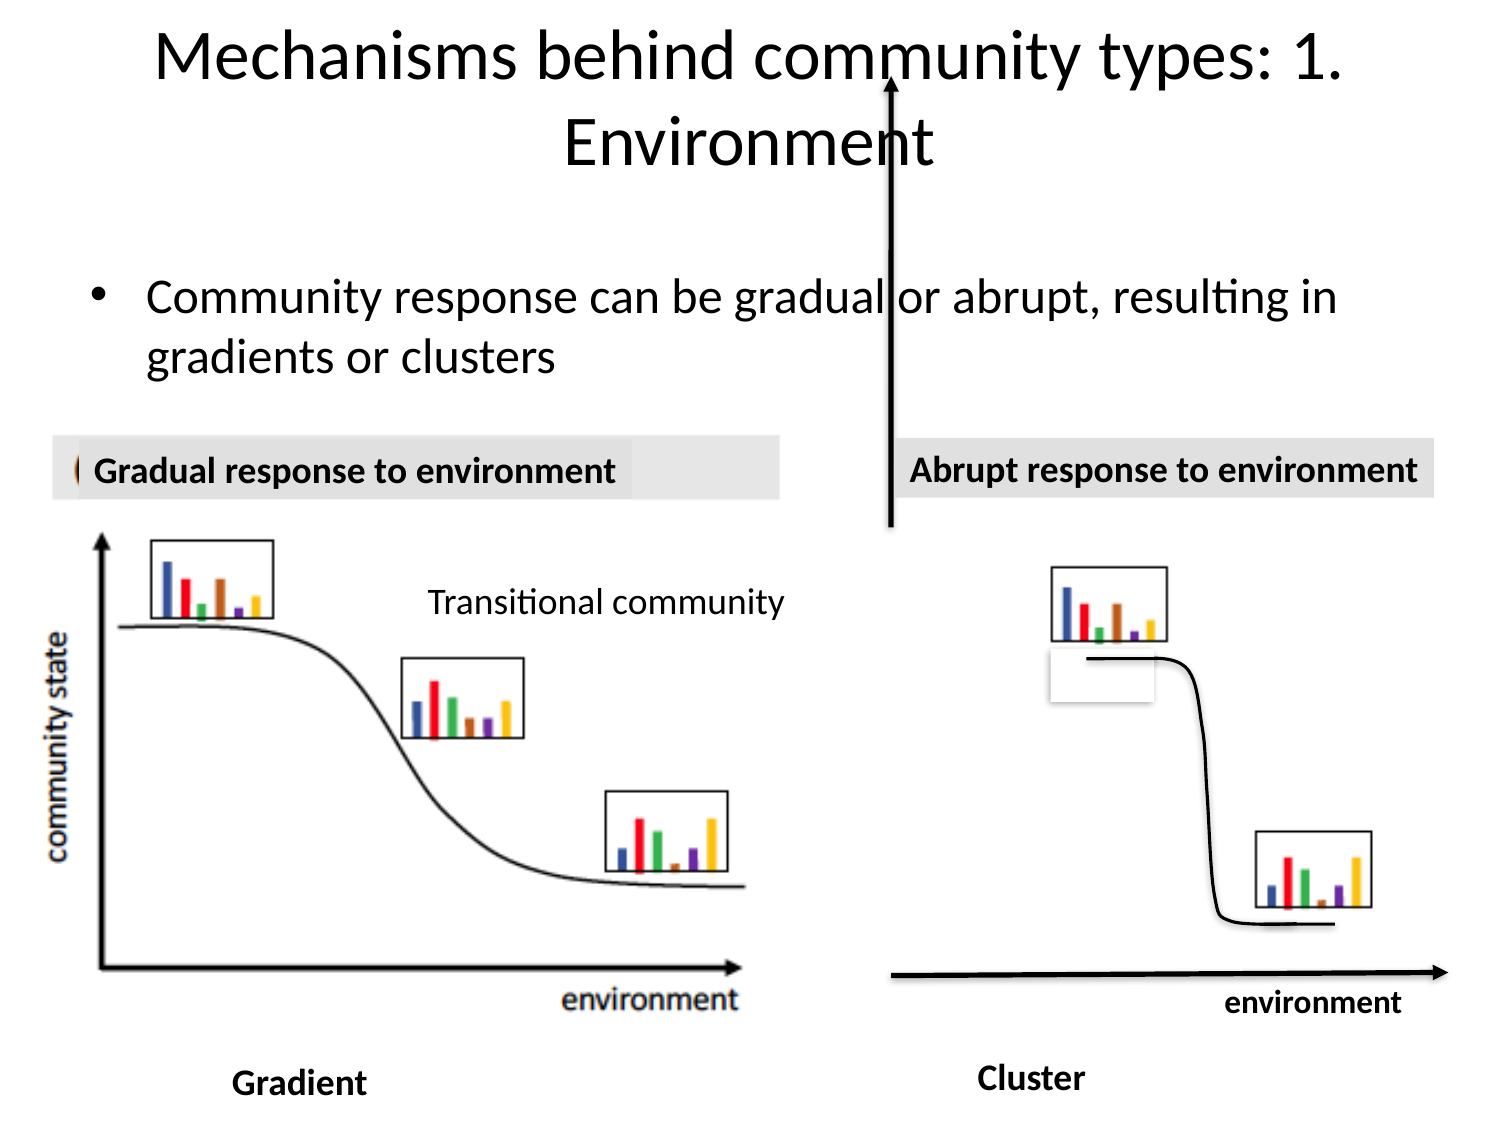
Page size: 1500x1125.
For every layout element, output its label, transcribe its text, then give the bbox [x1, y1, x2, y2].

text_box [1263, 921, 1335, 927]
text_box Cluster [963, 1045, 1101, 1106]
text_box Community response can be gradual or abrupt, resulting in gradients or clusters [75, 255, 1425, 441]
text_box Abrupt response to environment [894, 437, 1434, 498]
text_box [891, 966, 1449, 979]
text_box [1050, 654, 1155, 703]
text_box [1158, 656, 1261, 927]
text_box [889, 188, 894, 255]
text_box Mechanisms behind community types: 1. Environment [75, 0, 1425, 188]
picture [1245, 810, 1394, 913]
picture [0, 418, 850, 1047]
text_box [888, 441, 894, 528]
text_box [1086, 656, 1158, 661]
picture [1045, 552, 1180, 647]
text_box environment [1209, 973, 1418, 1029]
text_box Gradient [217, 1055, 383, 1111]
